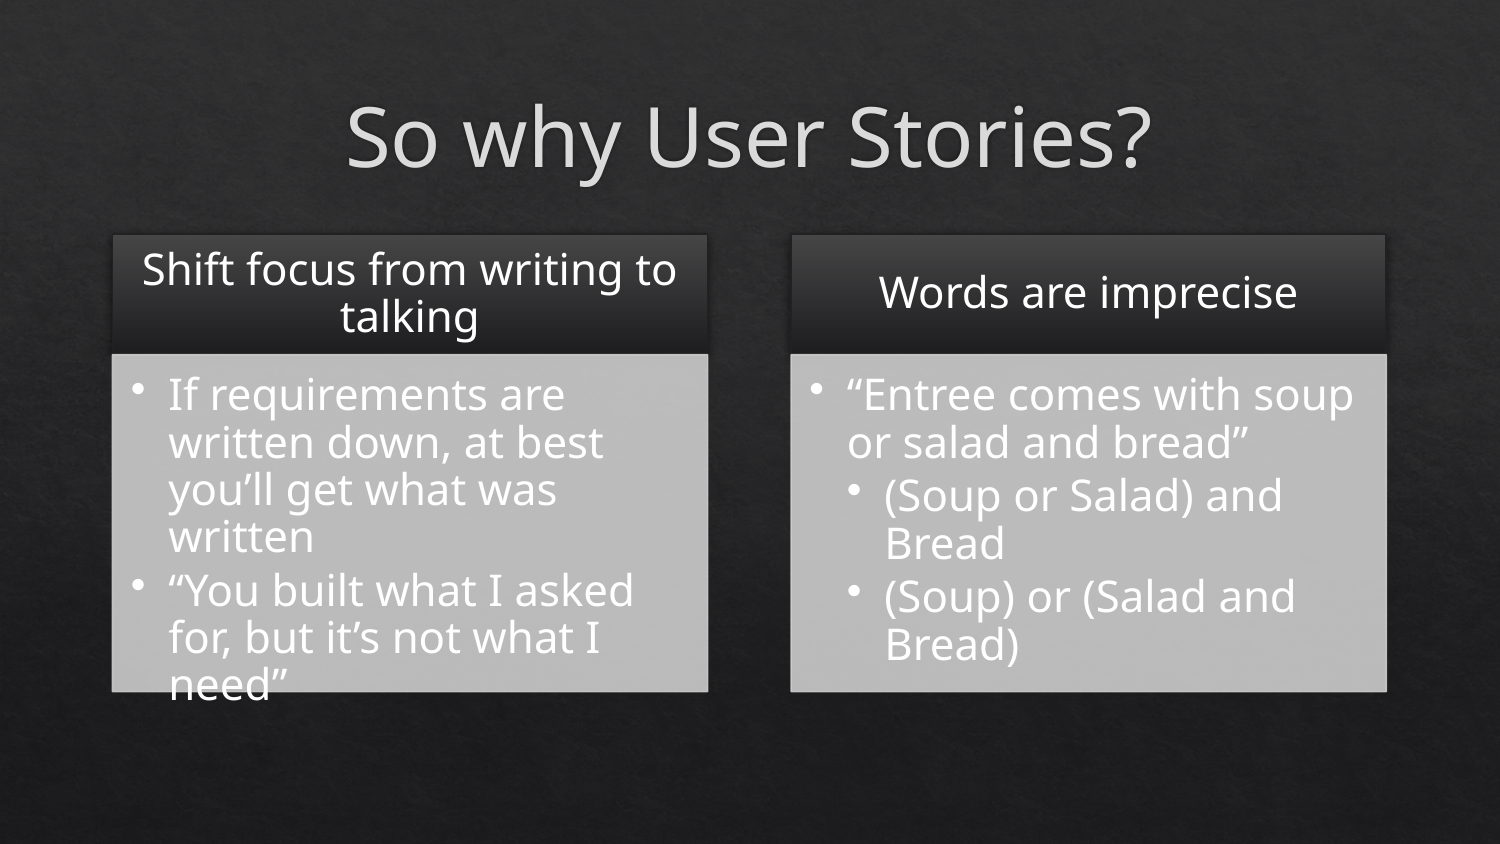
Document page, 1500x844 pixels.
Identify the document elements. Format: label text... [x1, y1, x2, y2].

title So why User Stories? [112, 75, 1387, 195]
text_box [112, 212, 1387, 713]
